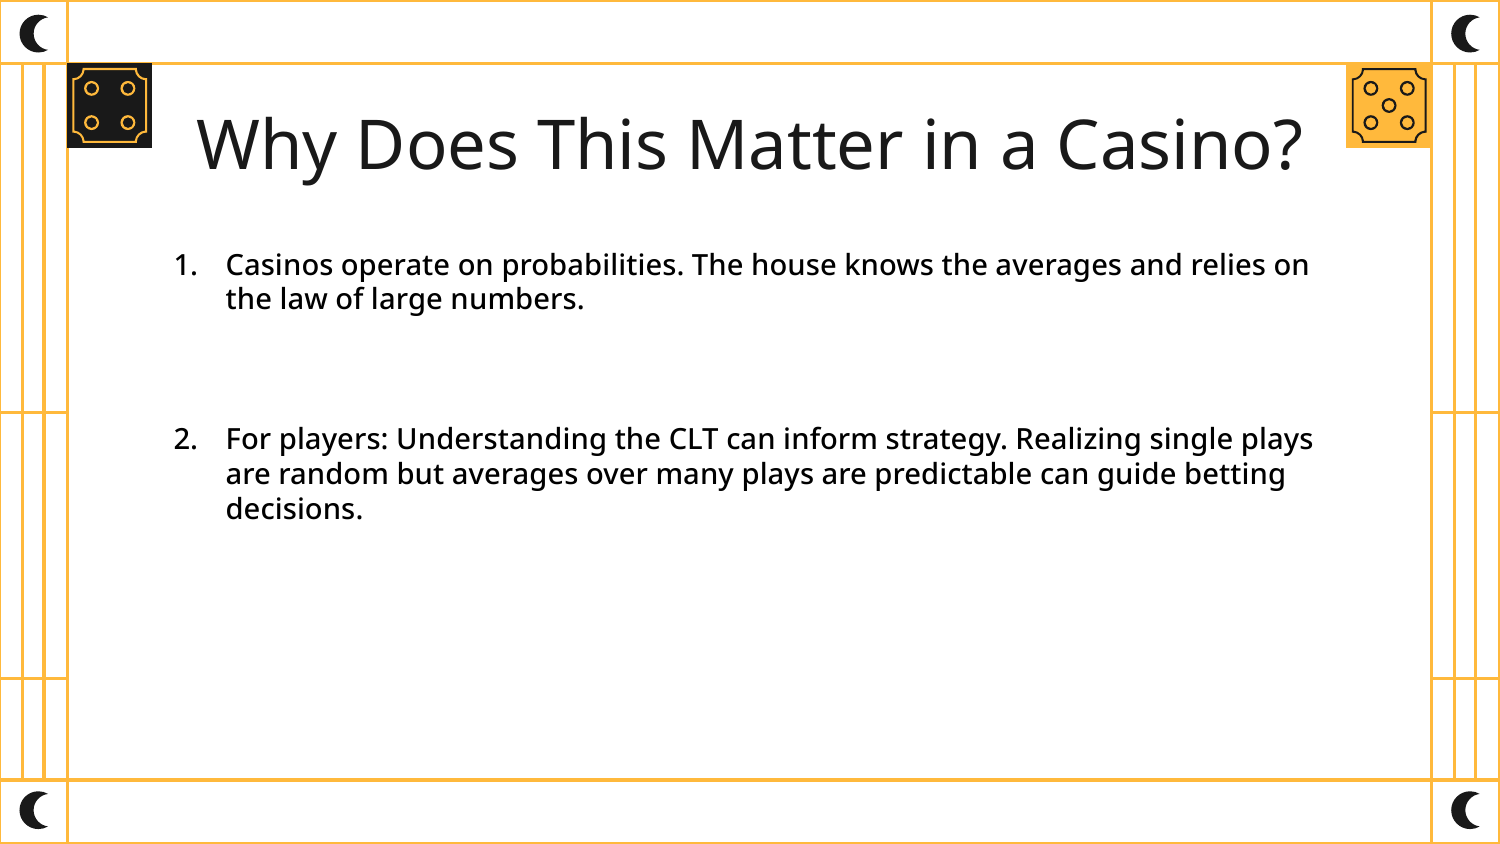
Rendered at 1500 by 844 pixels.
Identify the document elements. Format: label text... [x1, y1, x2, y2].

text_box Casinos operate on probabilities. The house knows the averages and relies on the law of large numbers. For players: Understanding the CLT can inform strategy. Realizing single plays are random but averages over many plays are predictable can guide betting decisions. [135, 230, 1370, 753]
title Why Does This Matter in a Casino? [118, 85, 1382, 180]
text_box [1346, 62, 1433, 149]
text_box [66, 62, 153, 149]
